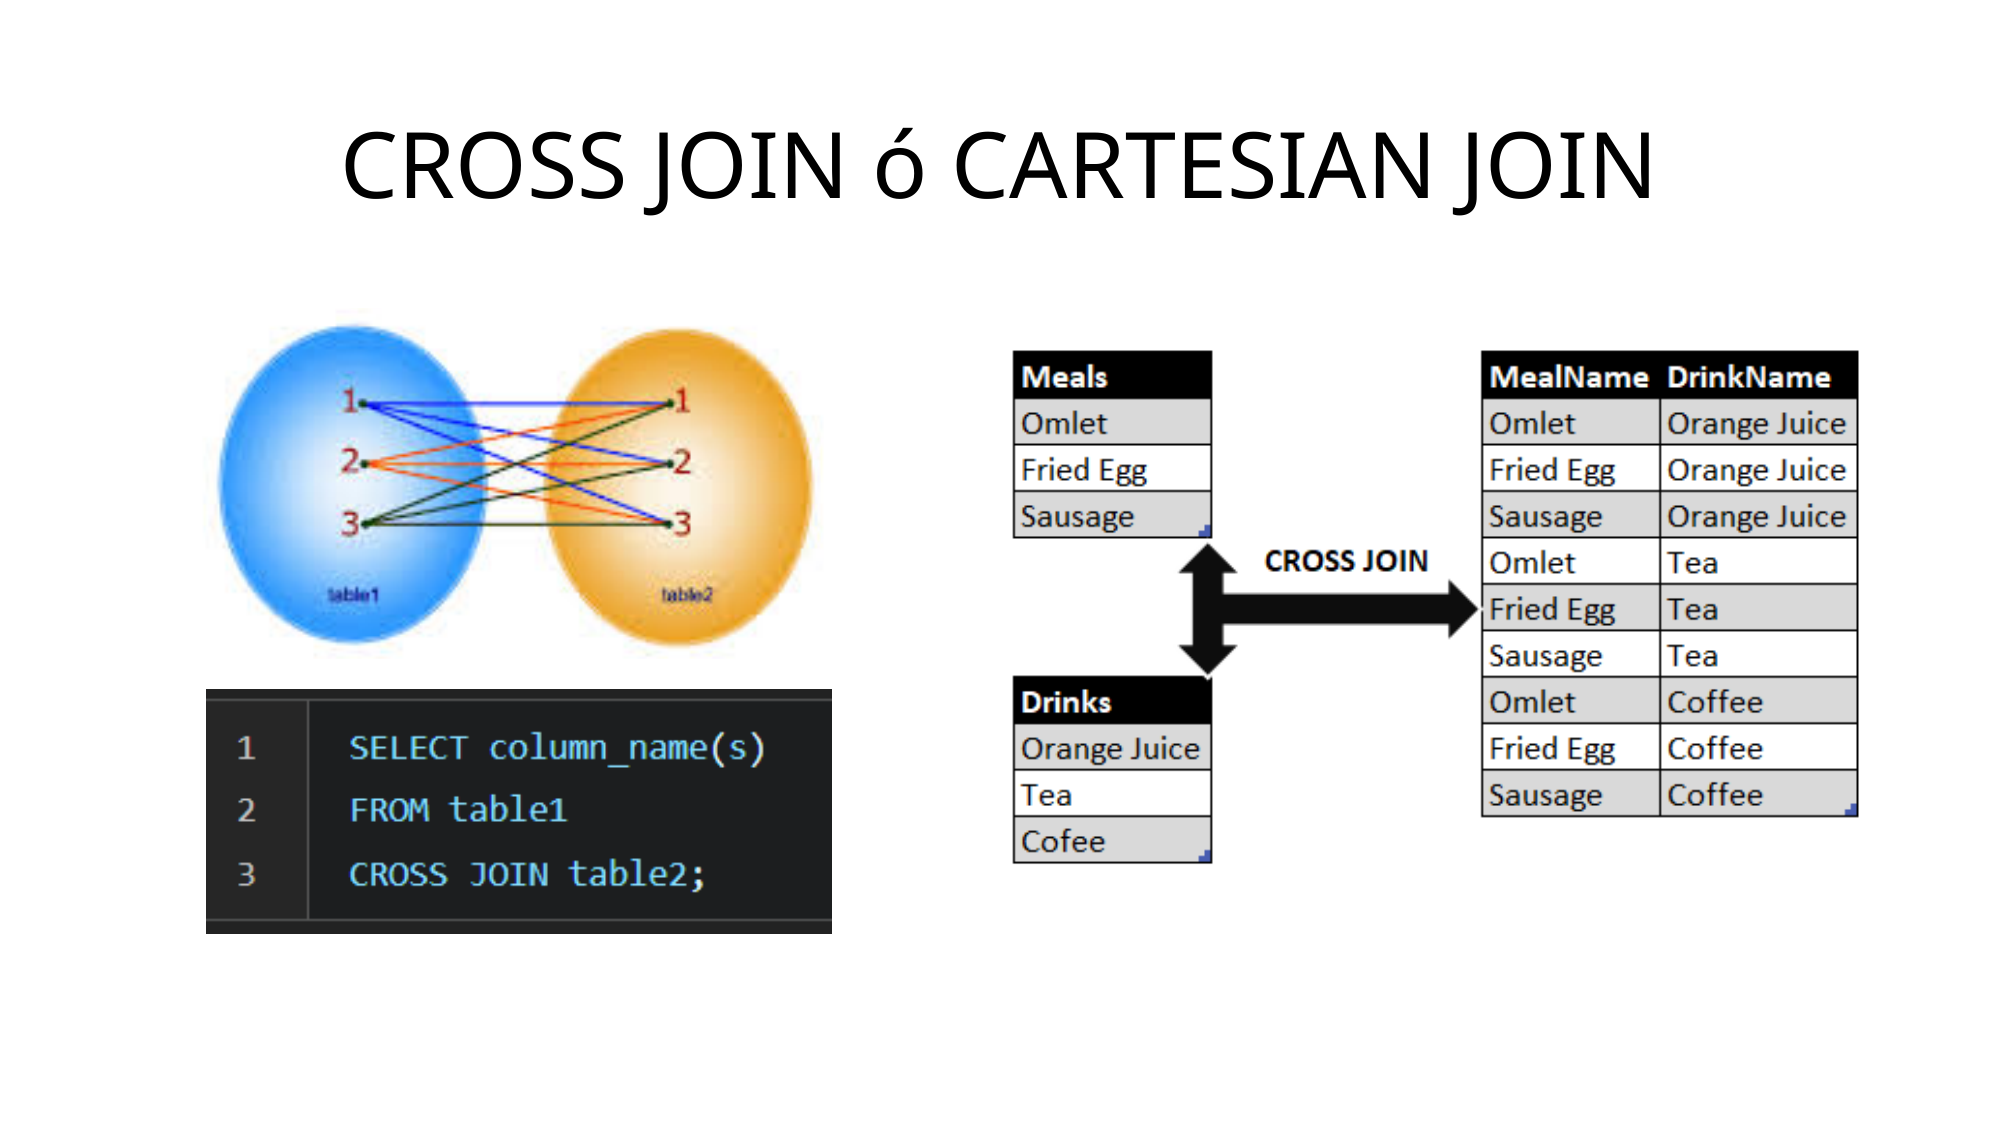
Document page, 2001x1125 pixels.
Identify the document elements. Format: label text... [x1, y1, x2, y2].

title CROSS JOIN ó CARTESIAN JOIN [137, 59, 1863, 278]
picture [159, 235, 1917, 926]
picture [206, 689, 832, 934]
